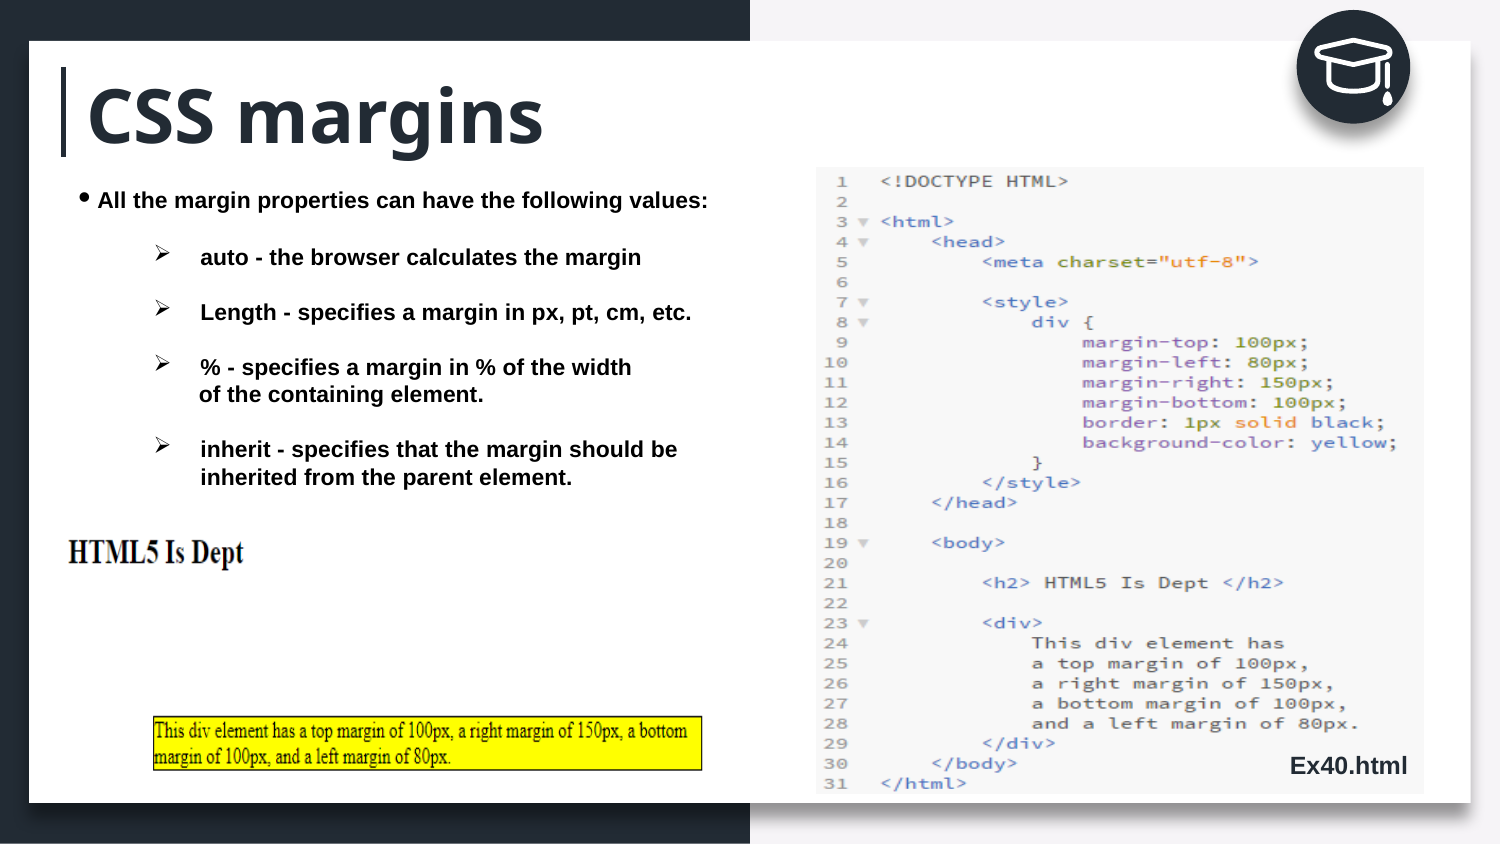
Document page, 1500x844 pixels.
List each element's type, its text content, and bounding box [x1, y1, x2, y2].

picture [816, 167, 1424, 794]
picture [63, 523, 786, 794]
text_box CSS margins [71, 61, 561, 167]
text_box • All the margin properties can have the following values: auto - the browser calculates the margin Length - specifies a margin in px, pt, cm, etc. % - specifies a margin in % of the width of the containing element. inherit - specifies that the margin should be inherited from the parent element. [63, 167, 786, 497]
